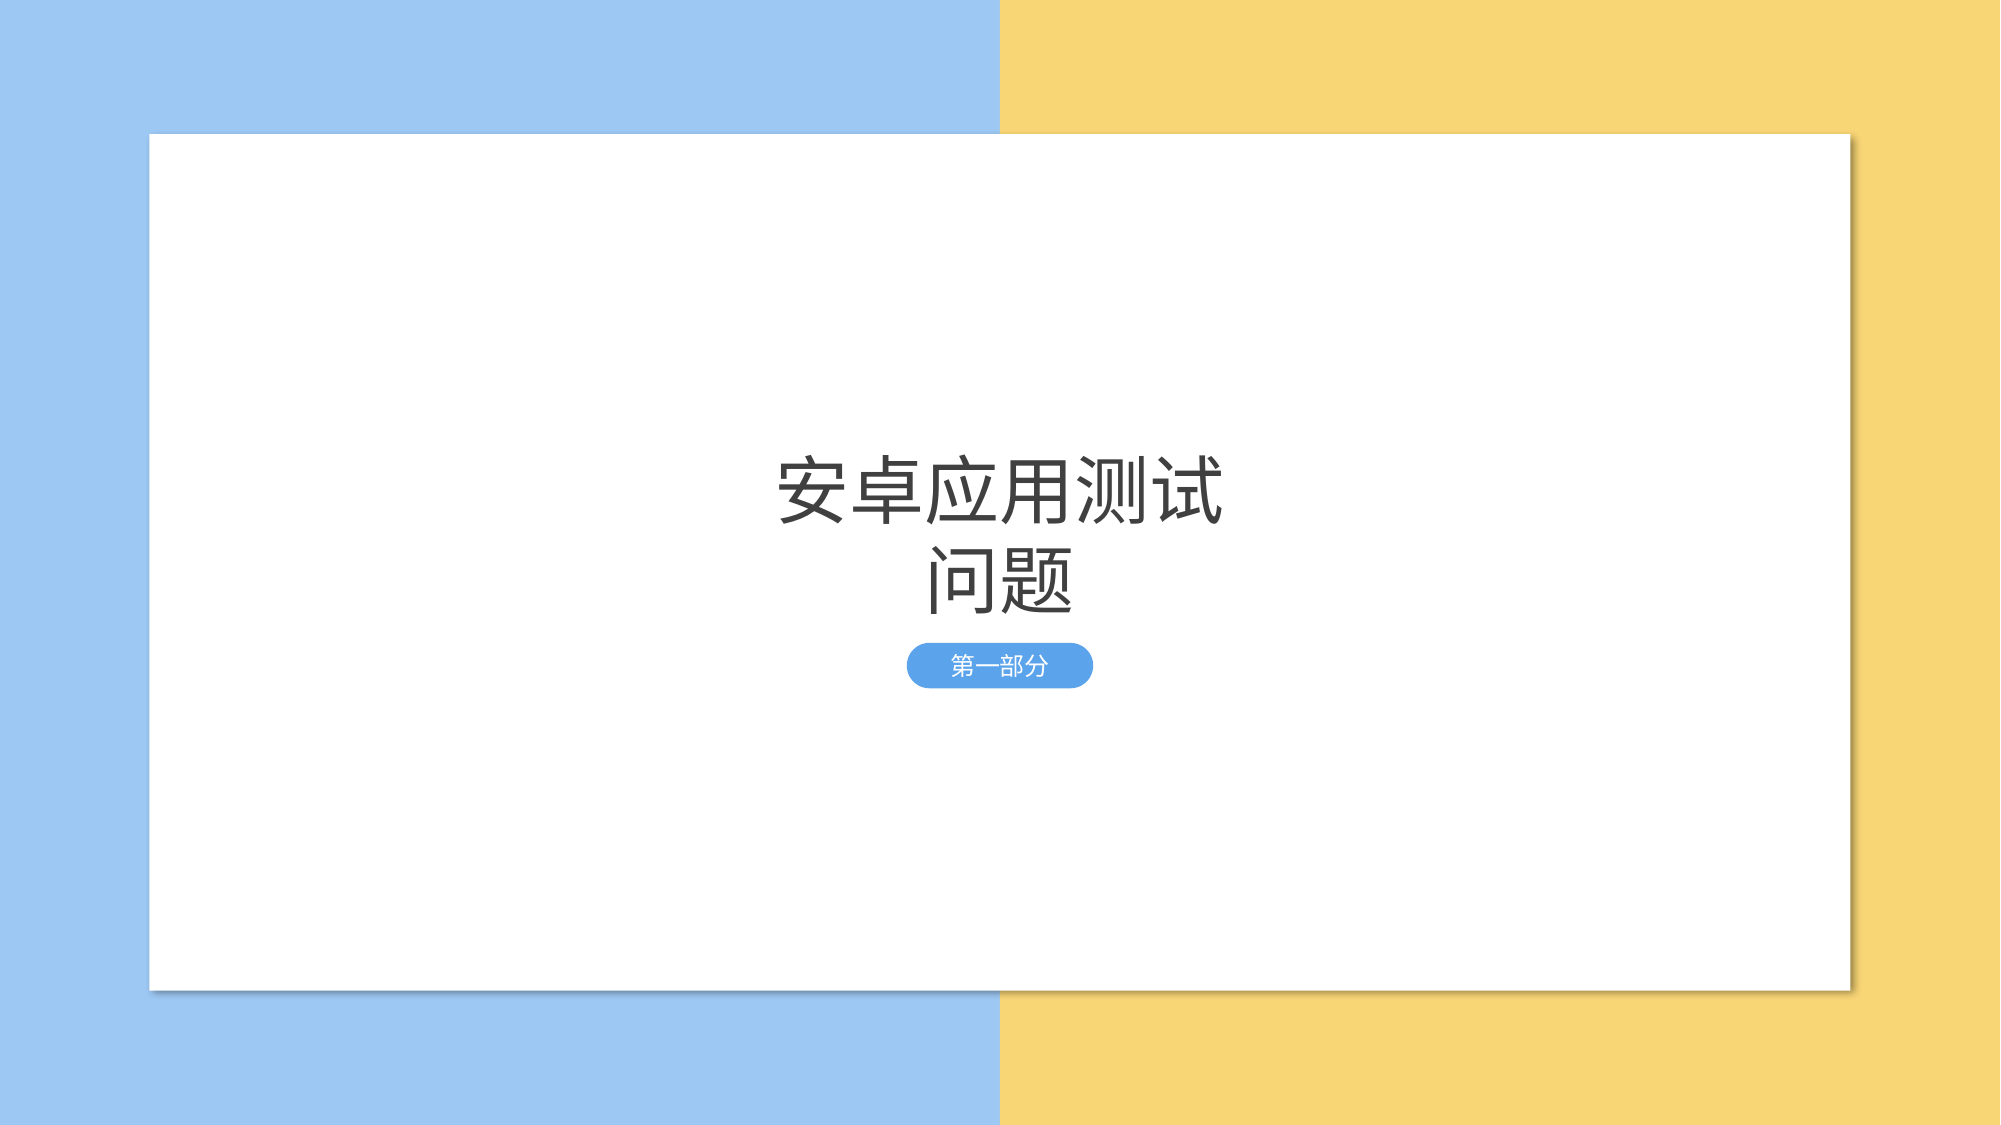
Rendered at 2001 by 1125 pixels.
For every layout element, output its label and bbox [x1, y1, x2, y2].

text_box [690, 436, 1310, 689]
